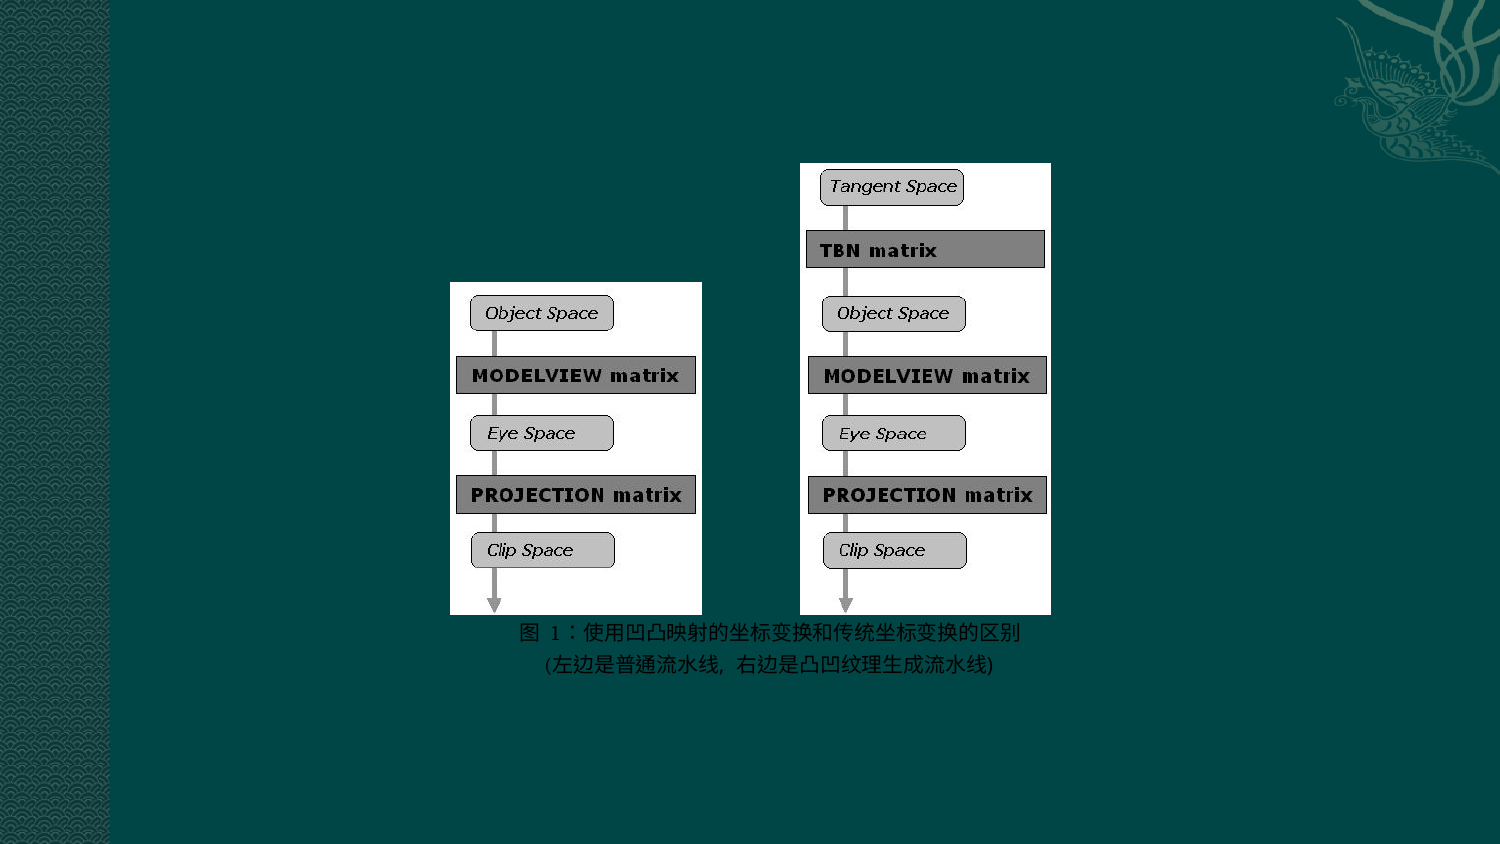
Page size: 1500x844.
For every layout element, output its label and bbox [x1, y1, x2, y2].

picture [315, 161, 1185, 682]
picture [0, 0, 110, 844]
